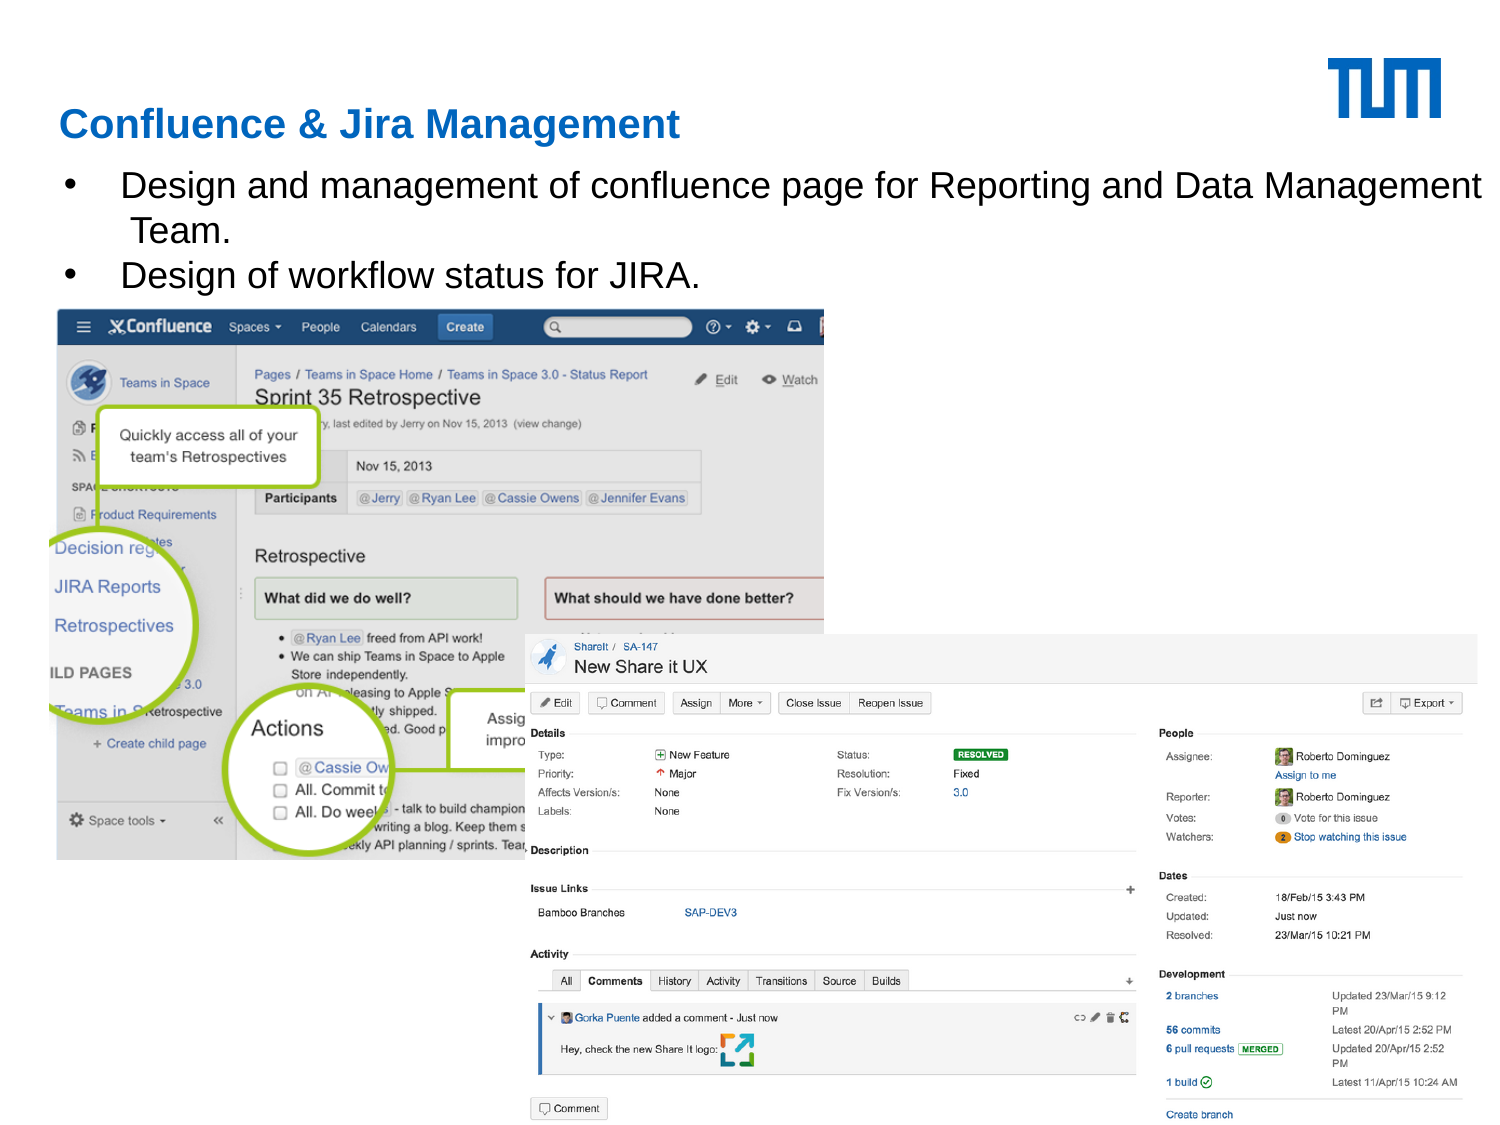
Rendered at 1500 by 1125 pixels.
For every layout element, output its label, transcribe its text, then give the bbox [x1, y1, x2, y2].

text_box Design and management of confluence page for Reporting and Data Management Team. Design of workflow status for JIRA. [49, 154, 1498, 304]
title Confluence & Jira Management [58, 83, 1278, 144]
picture [49, 304, 1500, 1125]
picture [1328, 58, 1441, 118]
